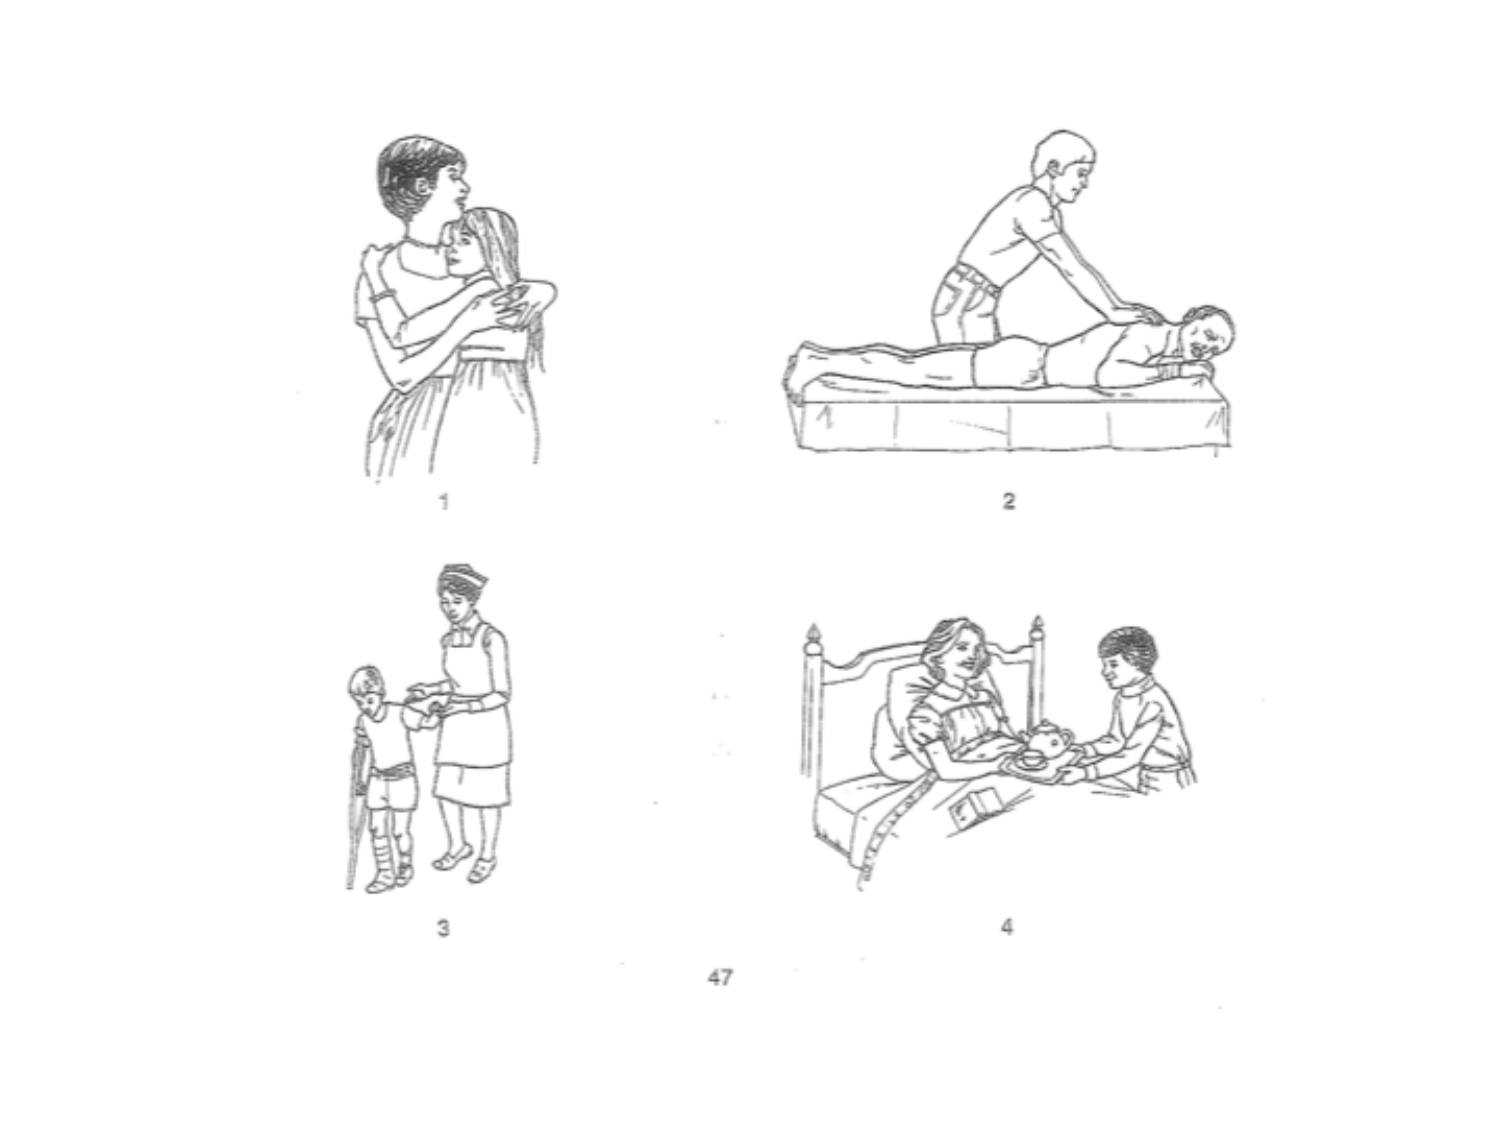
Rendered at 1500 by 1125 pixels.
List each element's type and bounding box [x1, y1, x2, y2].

picture [224, 116, 1274, 1009]
